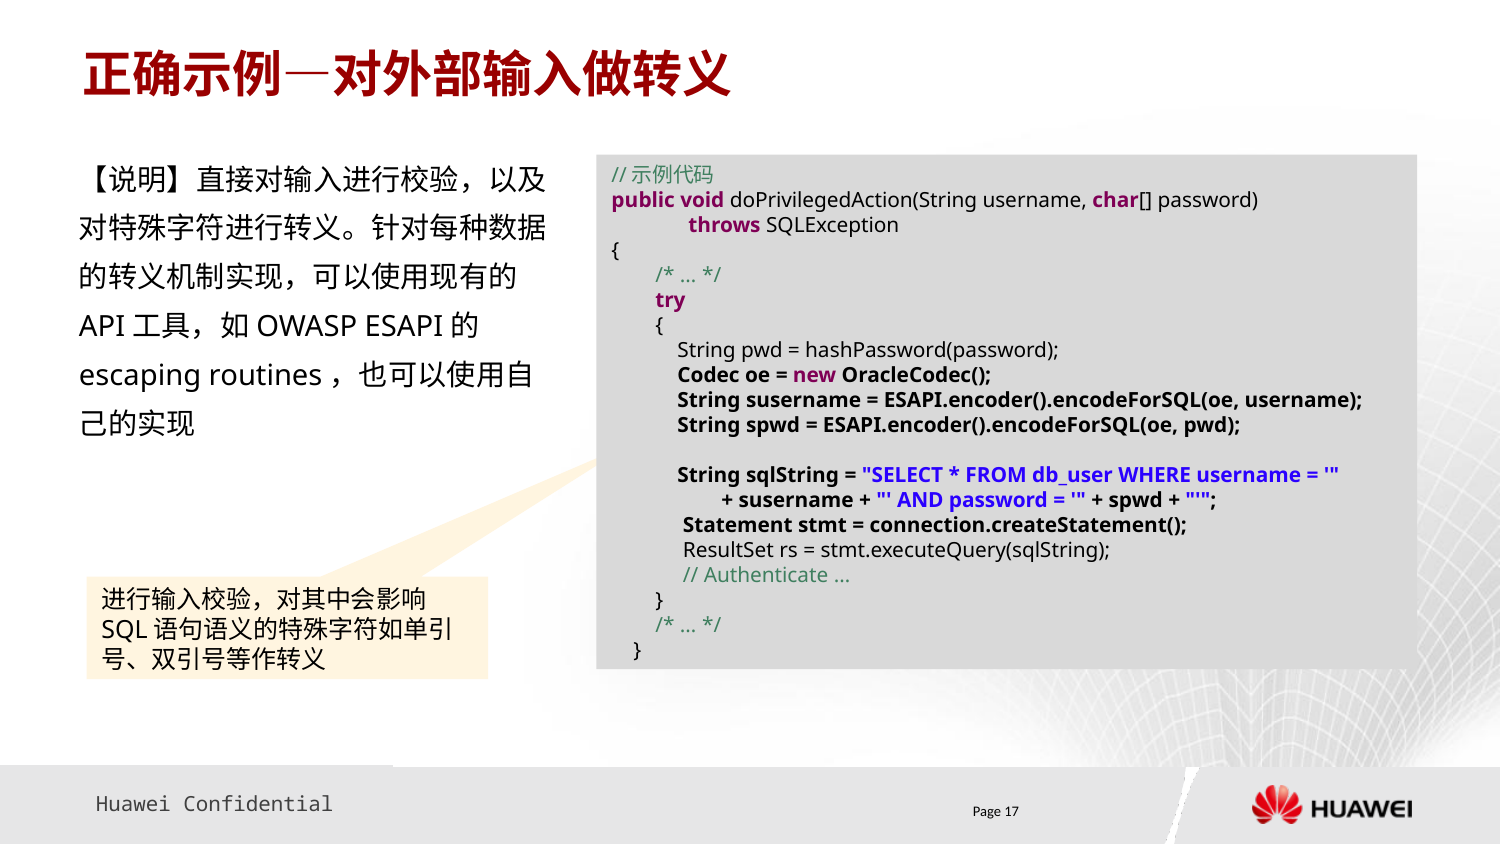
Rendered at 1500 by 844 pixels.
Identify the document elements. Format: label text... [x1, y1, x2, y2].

text_box //示例代码 public void doPrivilegedAction(String username, char[] password) throws SQLException { /* … */ try { String pwd = hashPassword(password); Codec oe = new OracleCodec(); String susername = ESAPI.encoder().encodeForSQL(oe, username); String spwd = ESAPI.encoder().encodeForSQL(oe, pwd); String sqlString = "SELECT * FROM db_user WHERE username = '" + susername + "' AND password = '" + spwd + "'"; Statement stmt = connection.createStatement(); ResultSet rs = stmt.executeQuery(sqlString); // Authenticate … } /* … */ } [596, 154, 1418, 670]
picture [0, 63, 1500, 844]
text_box 【说明】直接对输入进行校验，以及对特殊字符进行转义。针对每种数据的转义机制实现，可以使用现有的API工具，如OWASP ESAPI的escaping routines，也可以使用自己的实现 [65, 140, 575, 447]
text_box 进行输入校验，对其中会影响SQL语句语义的特殊字符如单引号、双引号等作转义 [86, 458, 596, 680]
title 正确示例—对外部输入做转义 [70, 0, 1395, 149]
